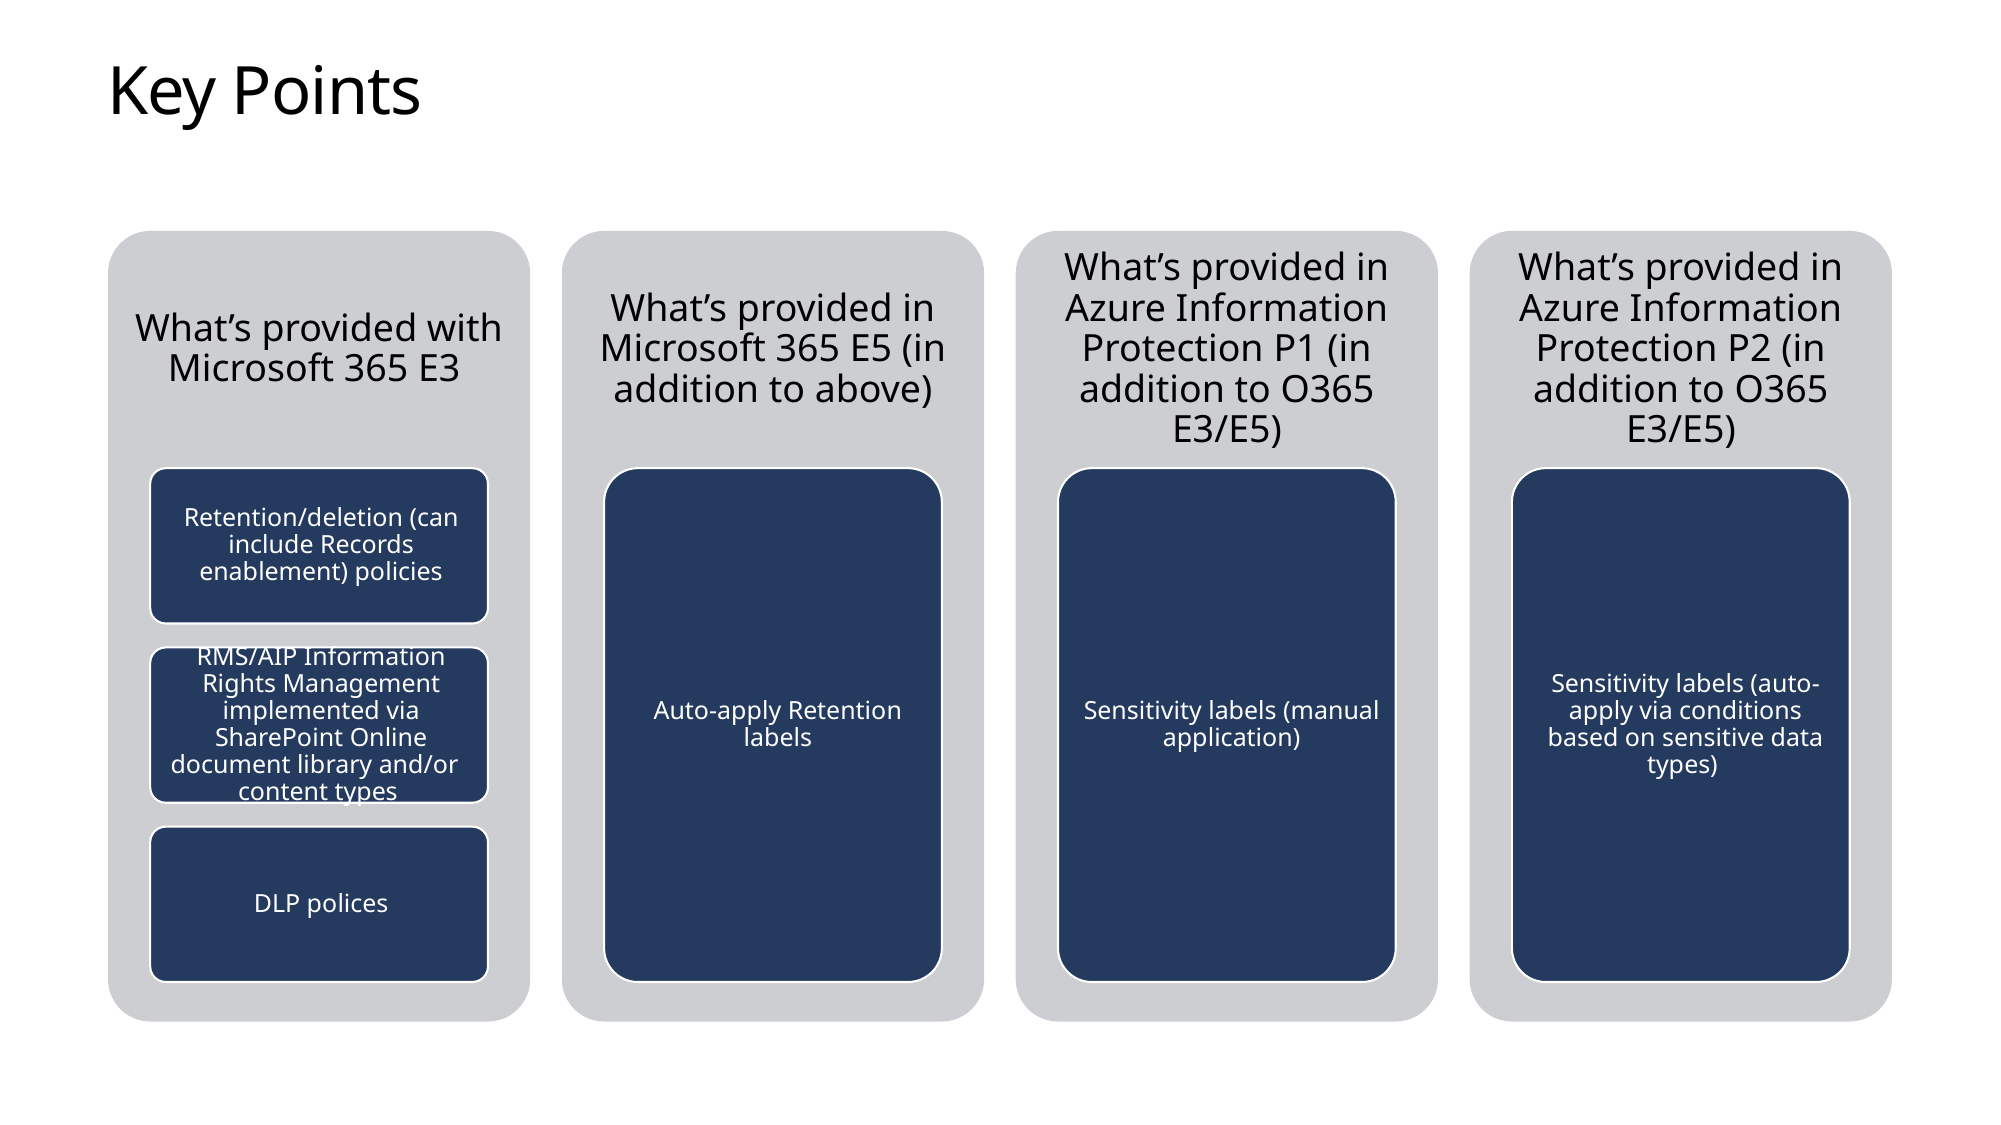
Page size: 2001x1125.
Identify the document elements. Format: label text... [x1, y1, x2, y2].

title Key Points [107, 52, 1893, 129]
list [107, 230, 1893, 1022]
